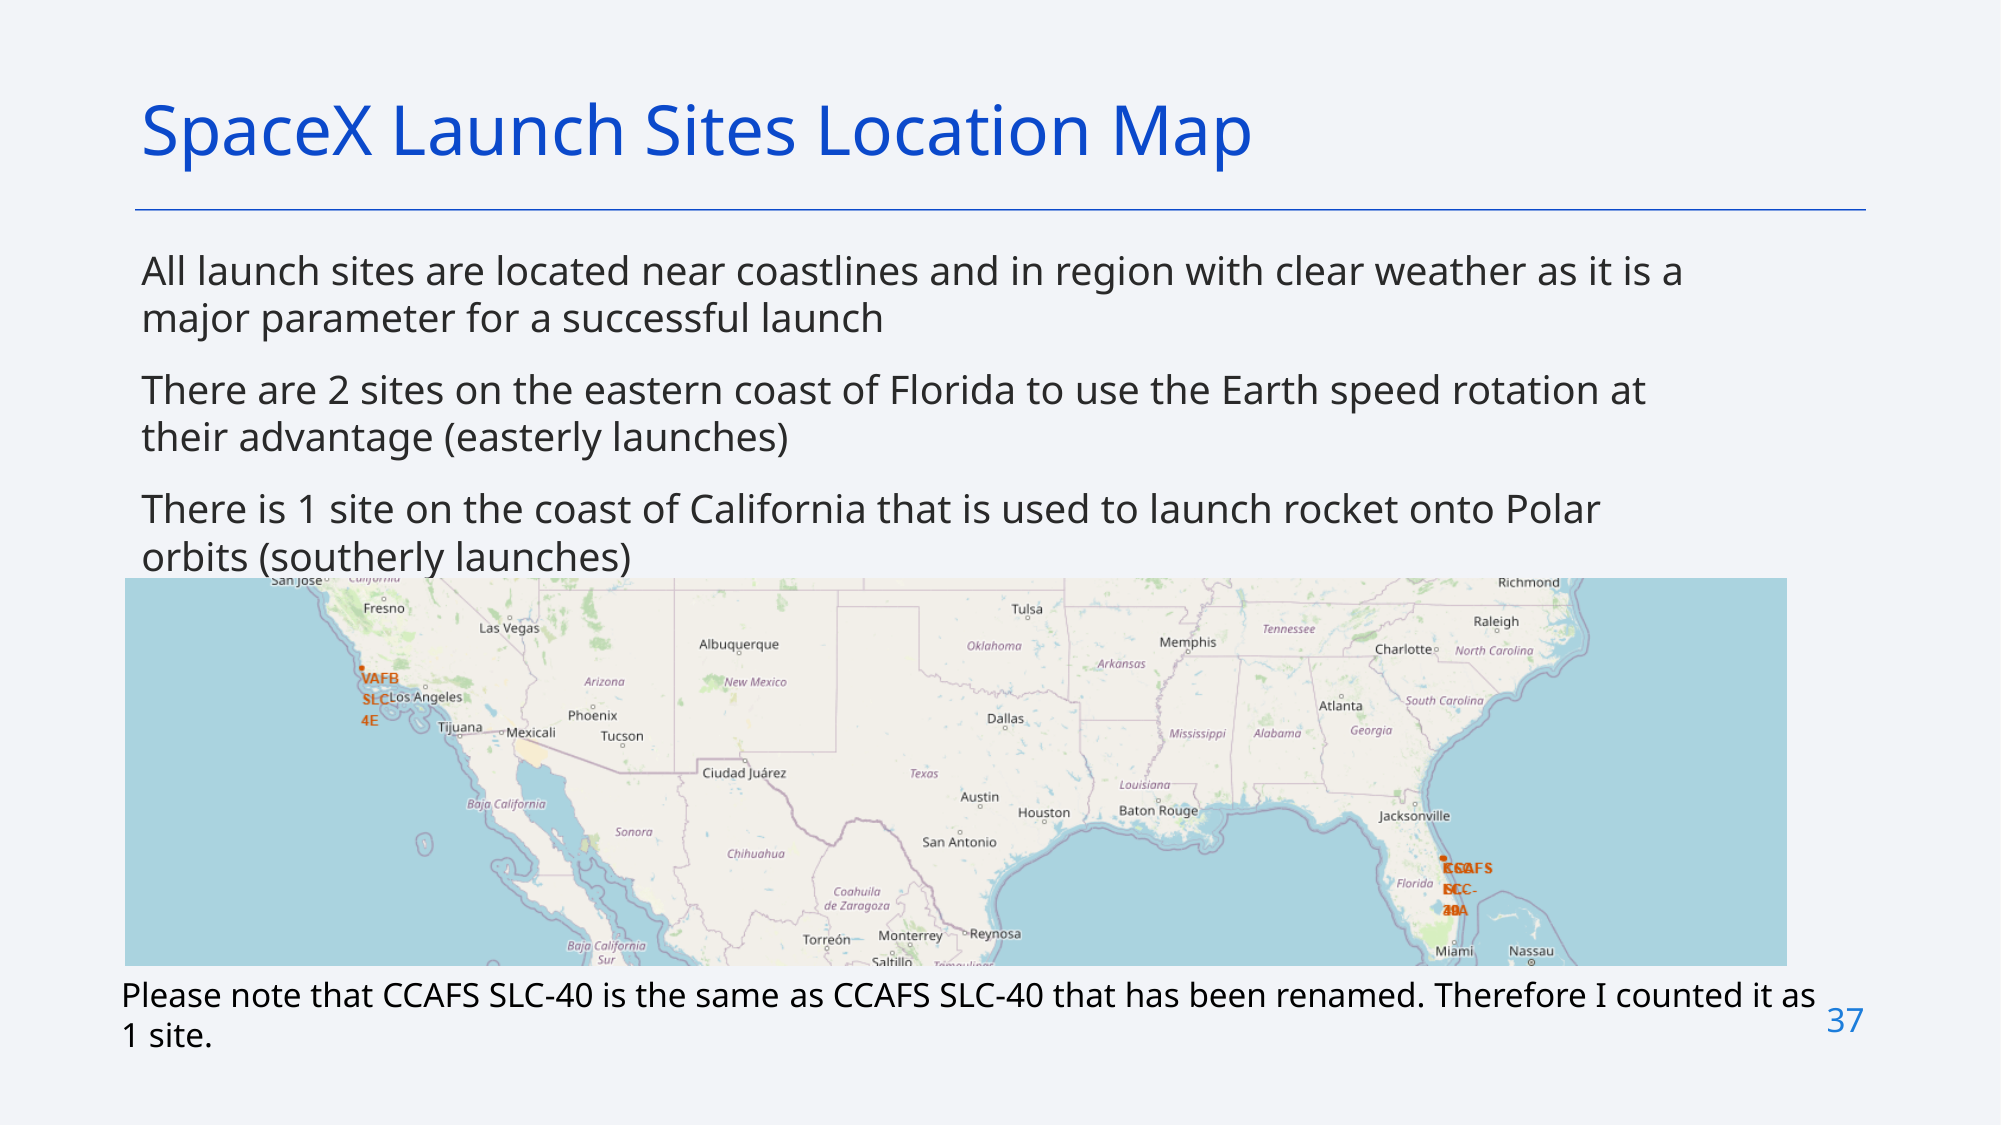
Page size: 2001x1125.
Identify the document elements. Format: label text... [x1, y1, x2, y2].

picture [0, 0, 2001, 1125]
text_box Please note that CCAFS SLC-40 is the same as CCAFS SLC-40 that has been renamed. Therefore I counted it as 1 site. [106, 966, 1840, 1062]
slide_number 37 [1840, 988, 1880, 1055]
text_box SpaceX Launch Sites Location Map [126, 88, 1852, 179]
list All launch sites are located near coastlines and in region with clear weather as it is a major parameter for a successful launch There are 2 sites on the eastern coast of Florida to use the Earth speed rotation at their advantage (easterly launches) There is 1 site on the coast of California that is used to launch rocket onto Polar orbits (southerly launches) [126, 238, 1725, 578]
